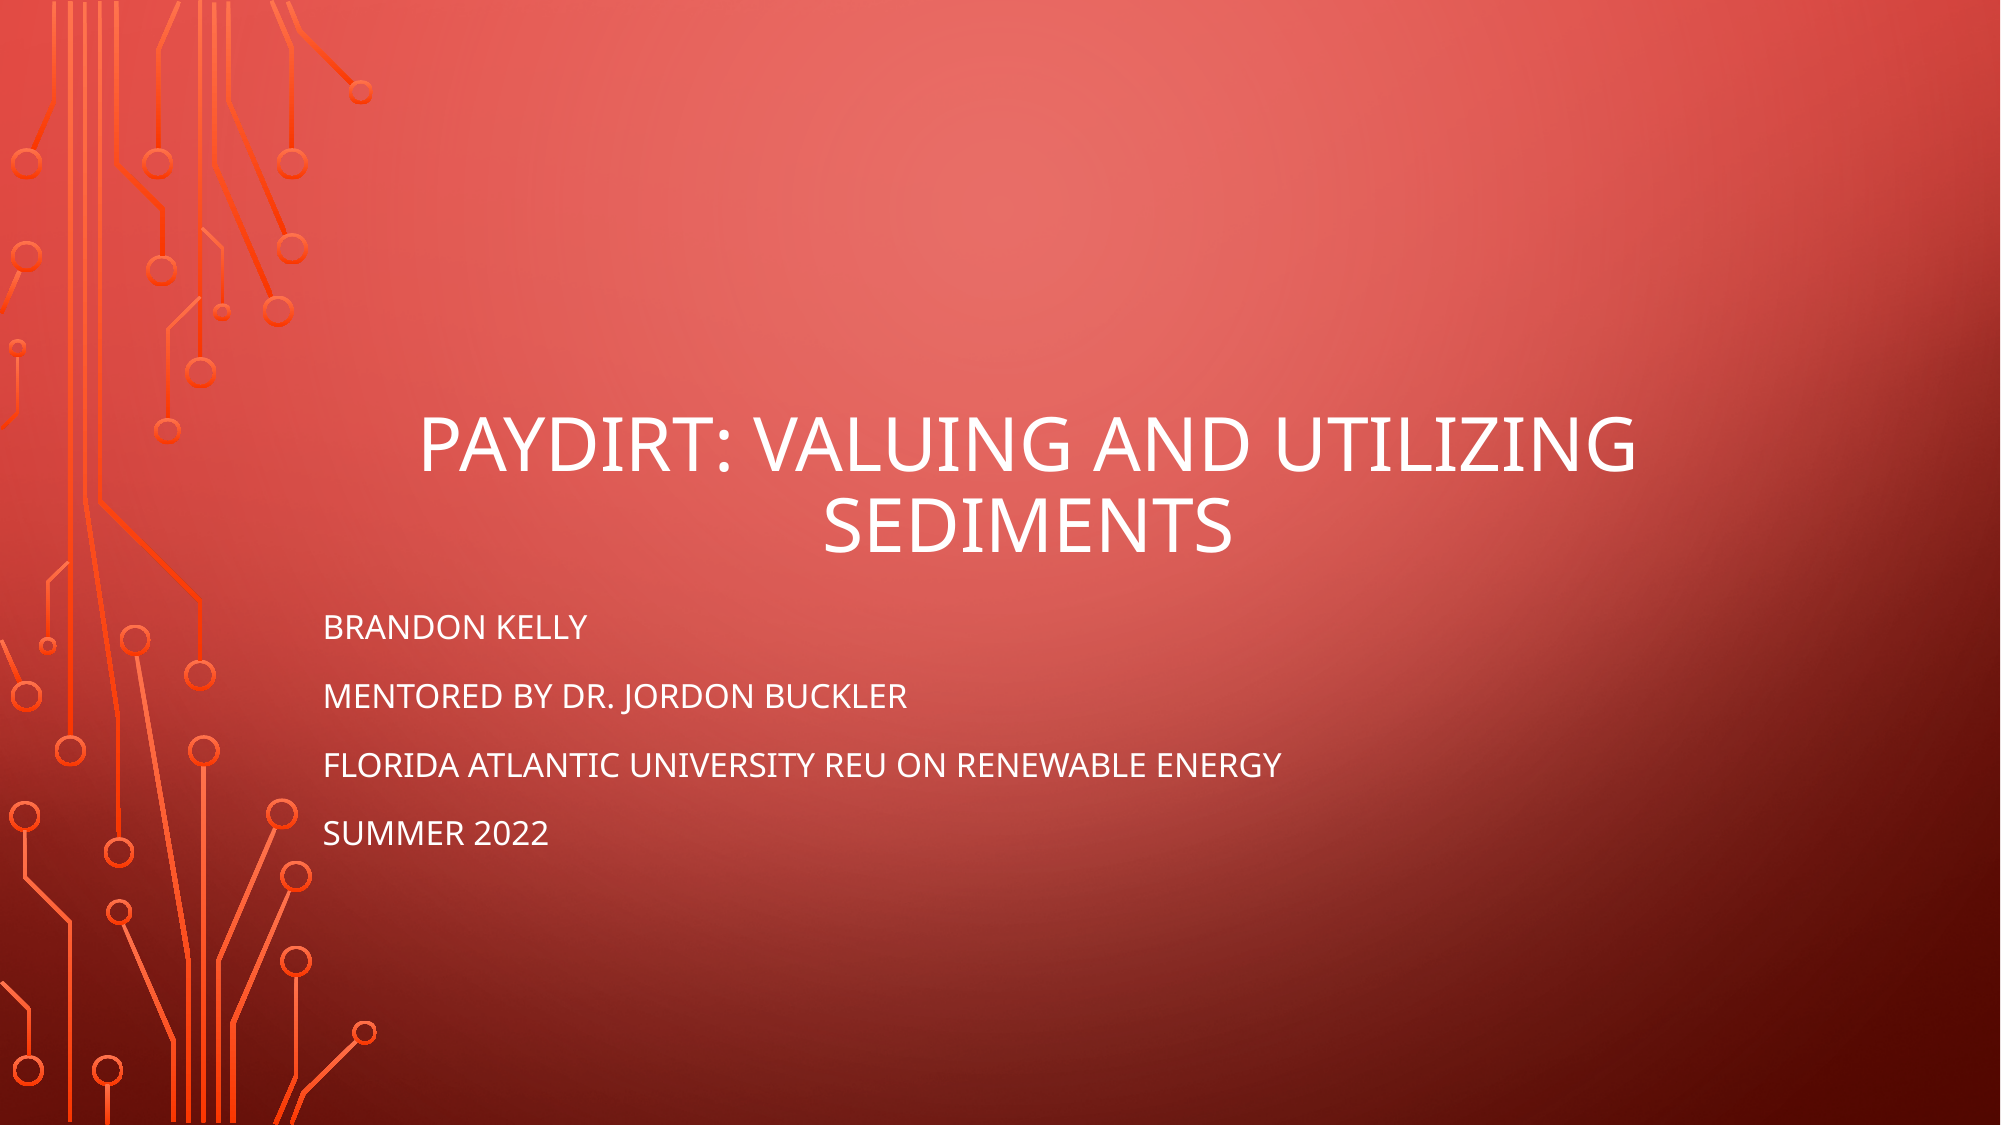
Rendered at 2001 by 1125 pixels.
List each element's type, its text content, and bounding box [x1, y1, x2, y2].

title Paydirt: Valuing and utilizing sediments [307, 184, 1750, 576]
subtitle Brandon Kelly Mentored by dr. Jordon buckler Florida Atlantic university REU on Renewable Energy Summer 2022 [307, 590, 1750, 863]
